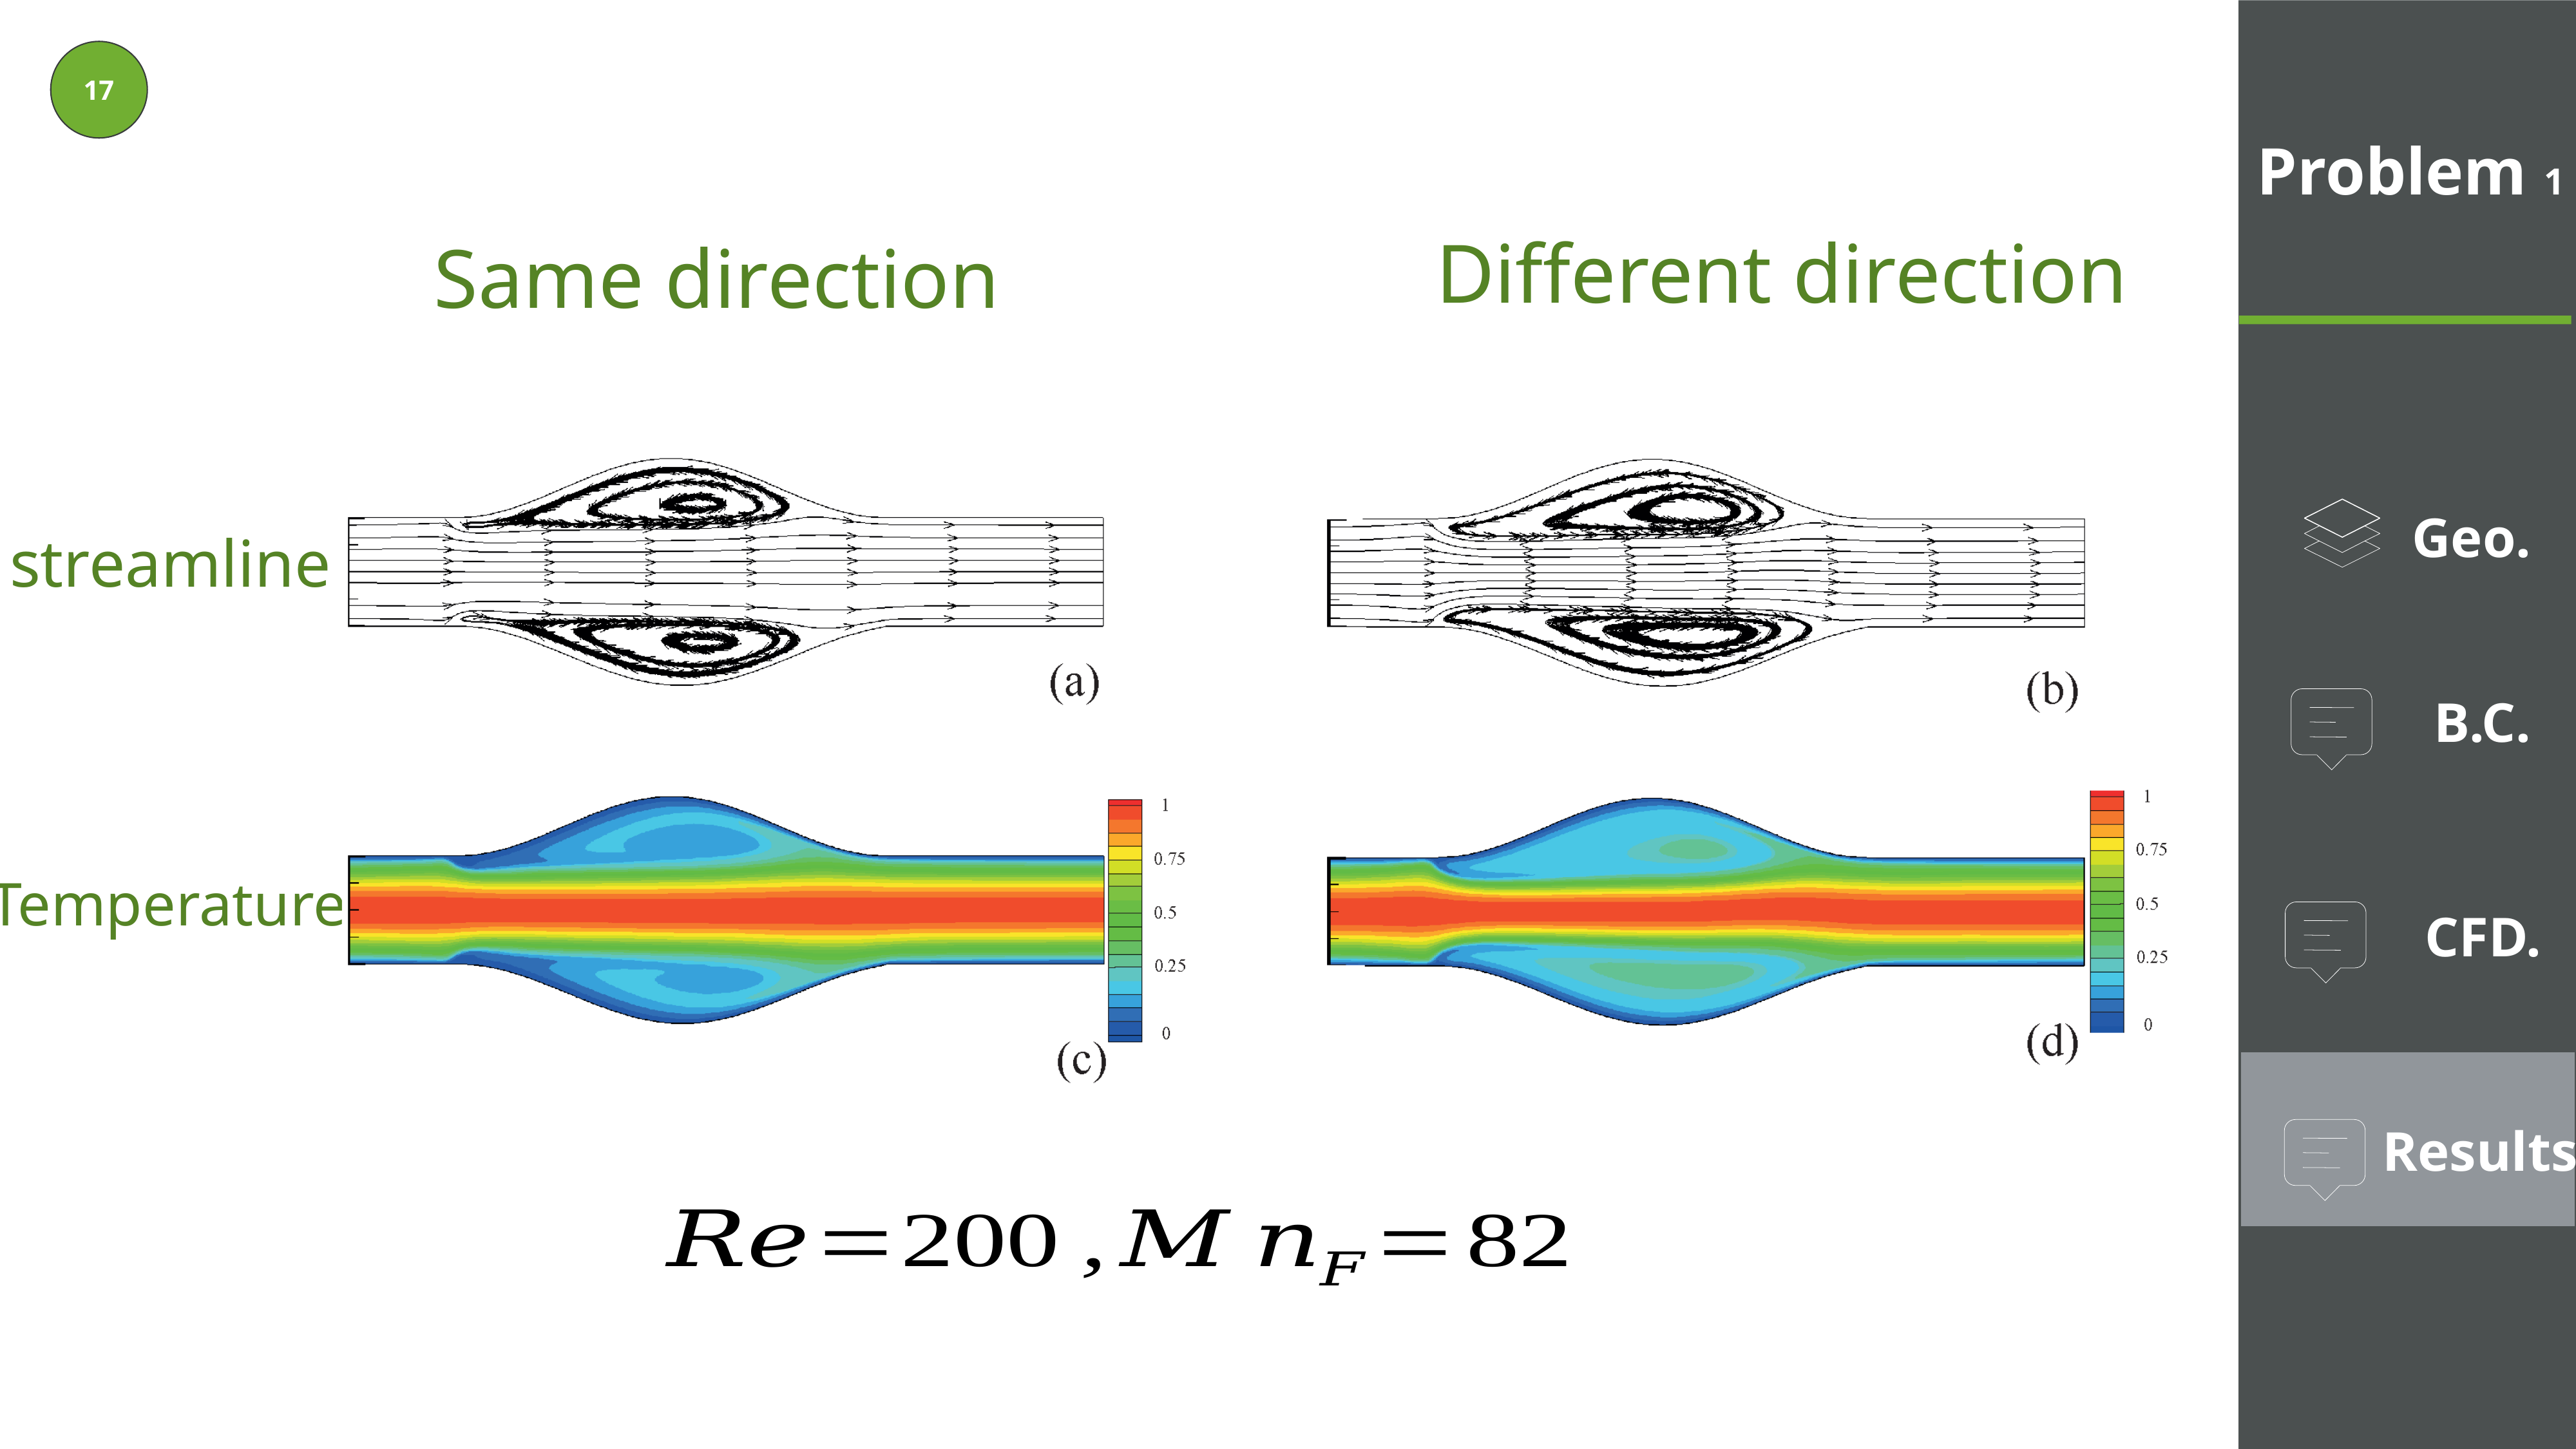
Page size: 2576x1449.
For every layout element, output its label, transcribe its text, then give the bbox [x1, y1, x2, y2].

text_box Different direction [1436, 222, 2128, 319]
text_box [2238, 0, 2576, 1449]
text_box streamline [9, 522, 331, 600]
text_box 17 [50, 41, 148, 139]
picture [341, 441, 2184, 1113]
text_box Temperature [0, 866, 341, 938]
text_box Same direction [434, 227, 1000, 325]
